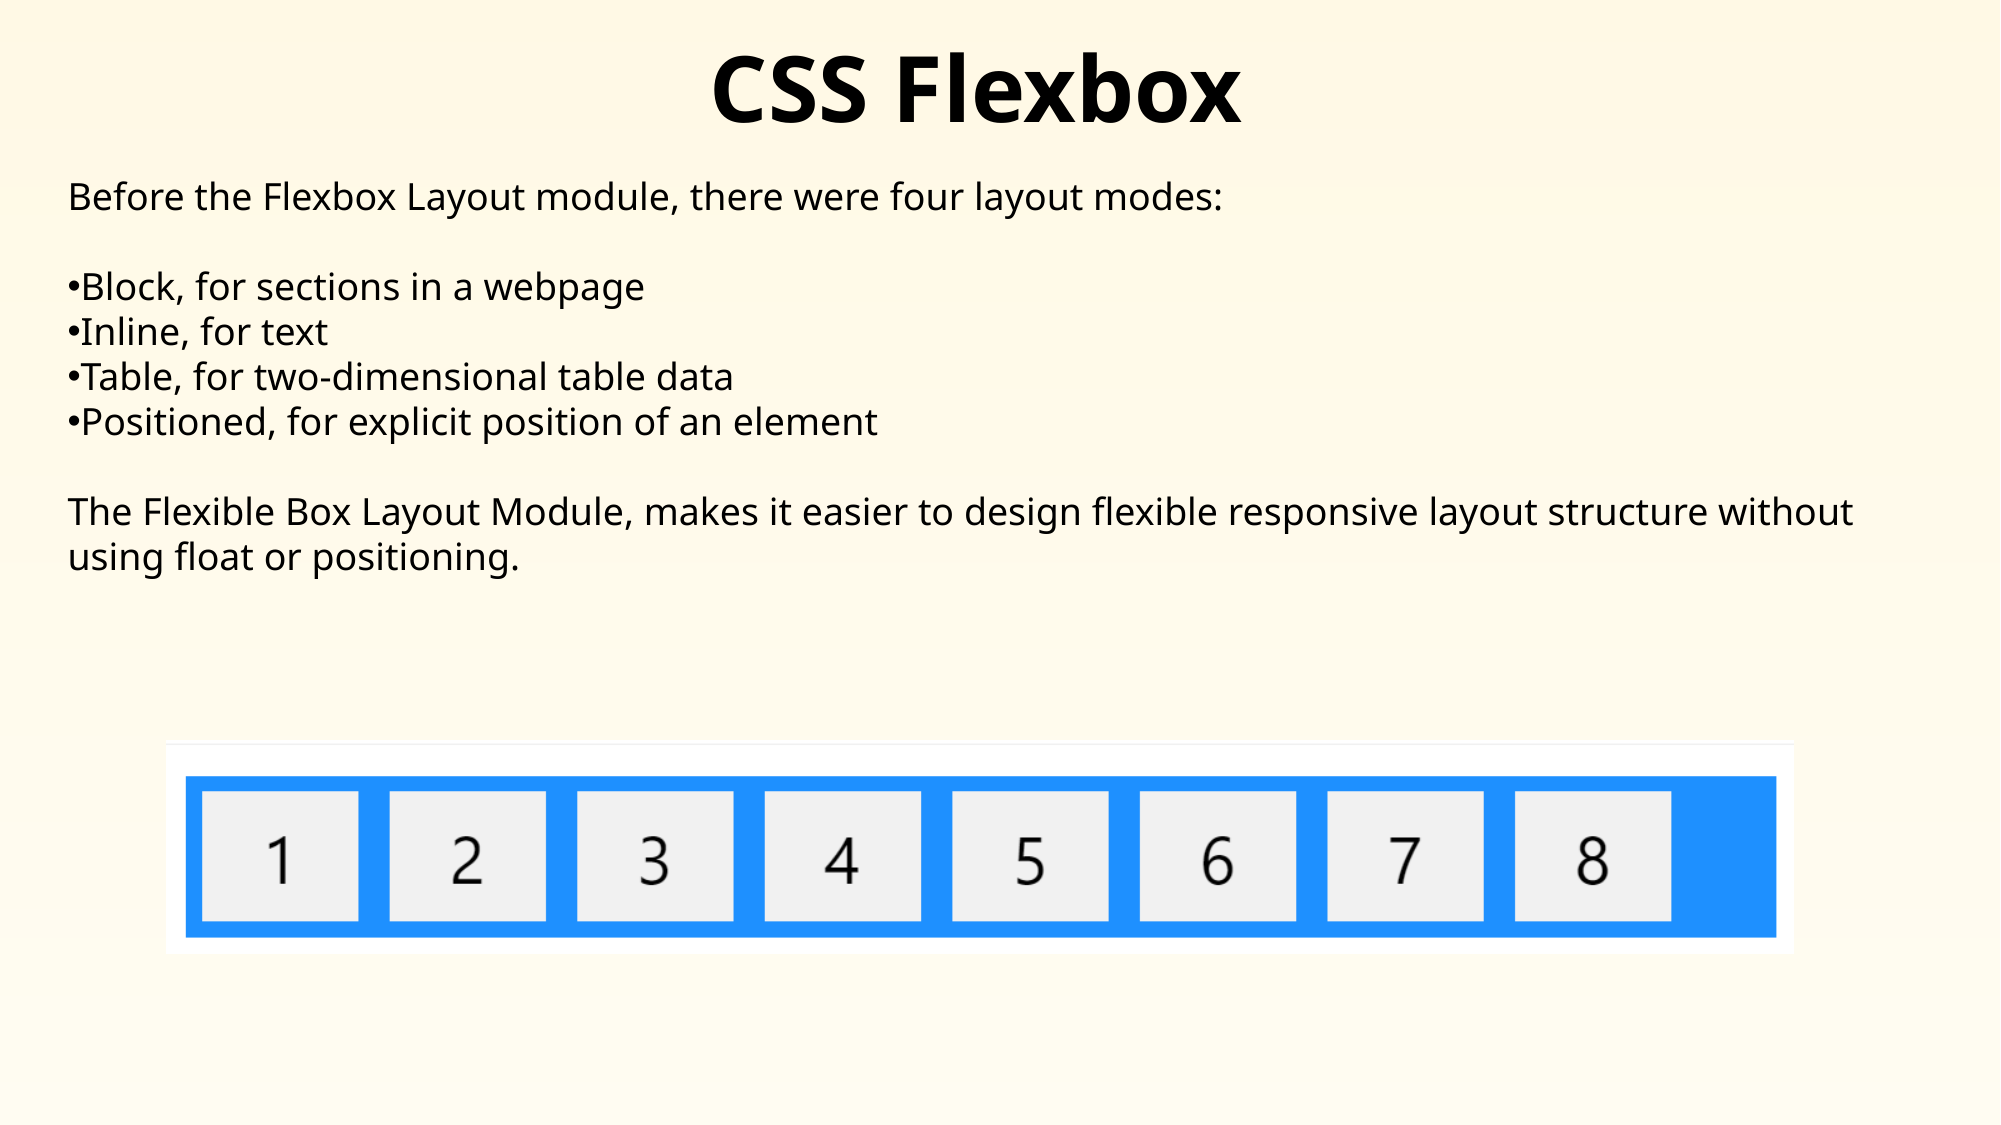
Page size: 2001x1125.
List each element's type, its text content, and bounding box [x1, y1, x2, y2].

text_box Before the Flexbox Layout module, there were four layout modes: Block, for sections in a webpage Inline, for text Table, for two-dimensional table data Positioned, for explicit position of an element The Flexible Box Layout Module, makes it easier to design flexible responsive layout structure without using float or positioning. [52, 165, 1942, 676]
picture [166, 739, 1794, 954]
title CSS Flexbox [124, 20, 1747, 165]
